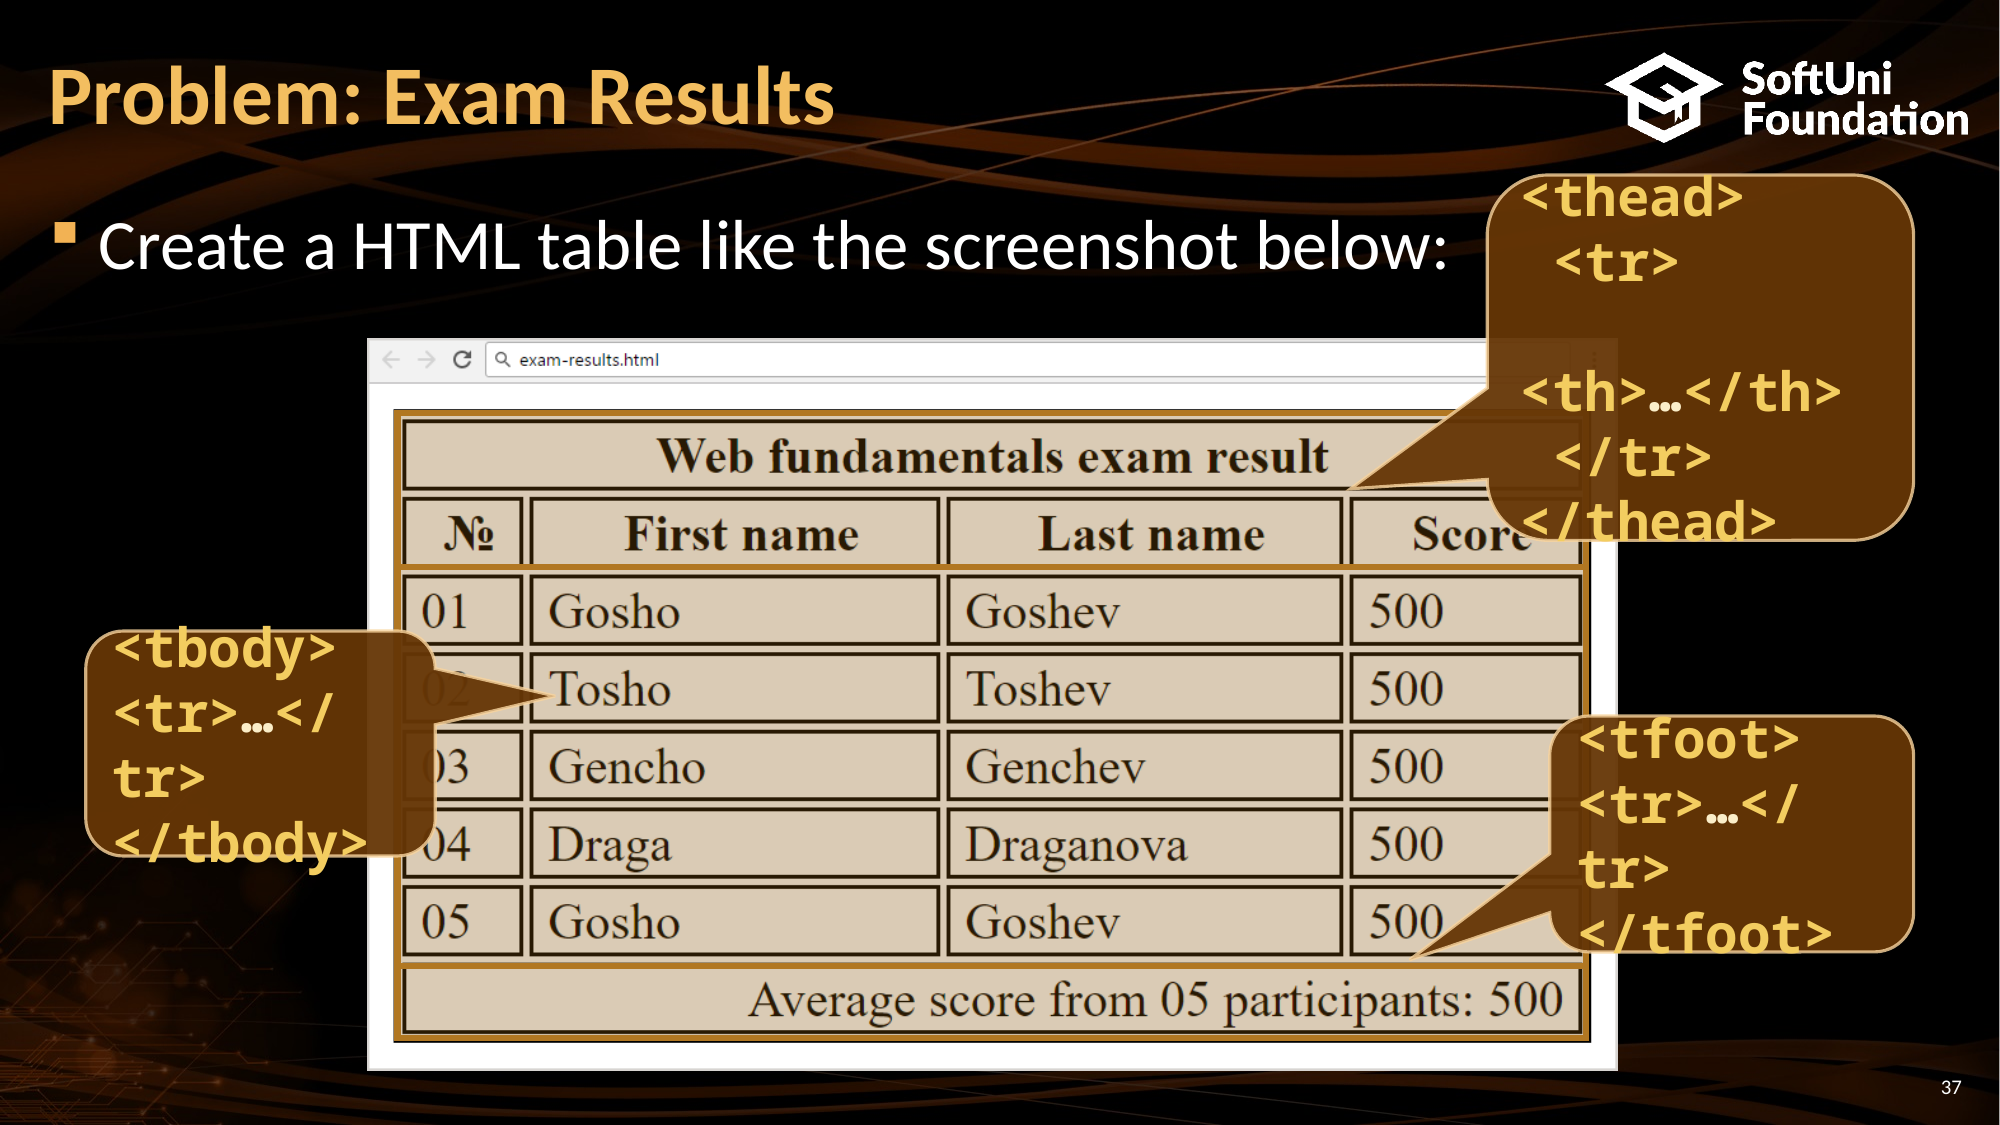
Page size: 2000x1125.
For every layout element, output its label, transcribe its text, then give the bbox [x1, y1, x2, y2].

title Problem: Exam Results [30, 6, 1602, 189]
text_box <thead> <tr> <th>…</th> </tr> </thead> [1486, 173, 1915, 542]
picture [0, 0, 2000, 1125]
text_box <tbody> <tr>…</tr> </tbody> [84, 629, 367, 858]
text_box <tfoot> <tr>…</tr> </tfoot> [1618, 714, 1915, 954]
list Create a HTML table like the screenshot below: [31, 188, 1968, 1103]
